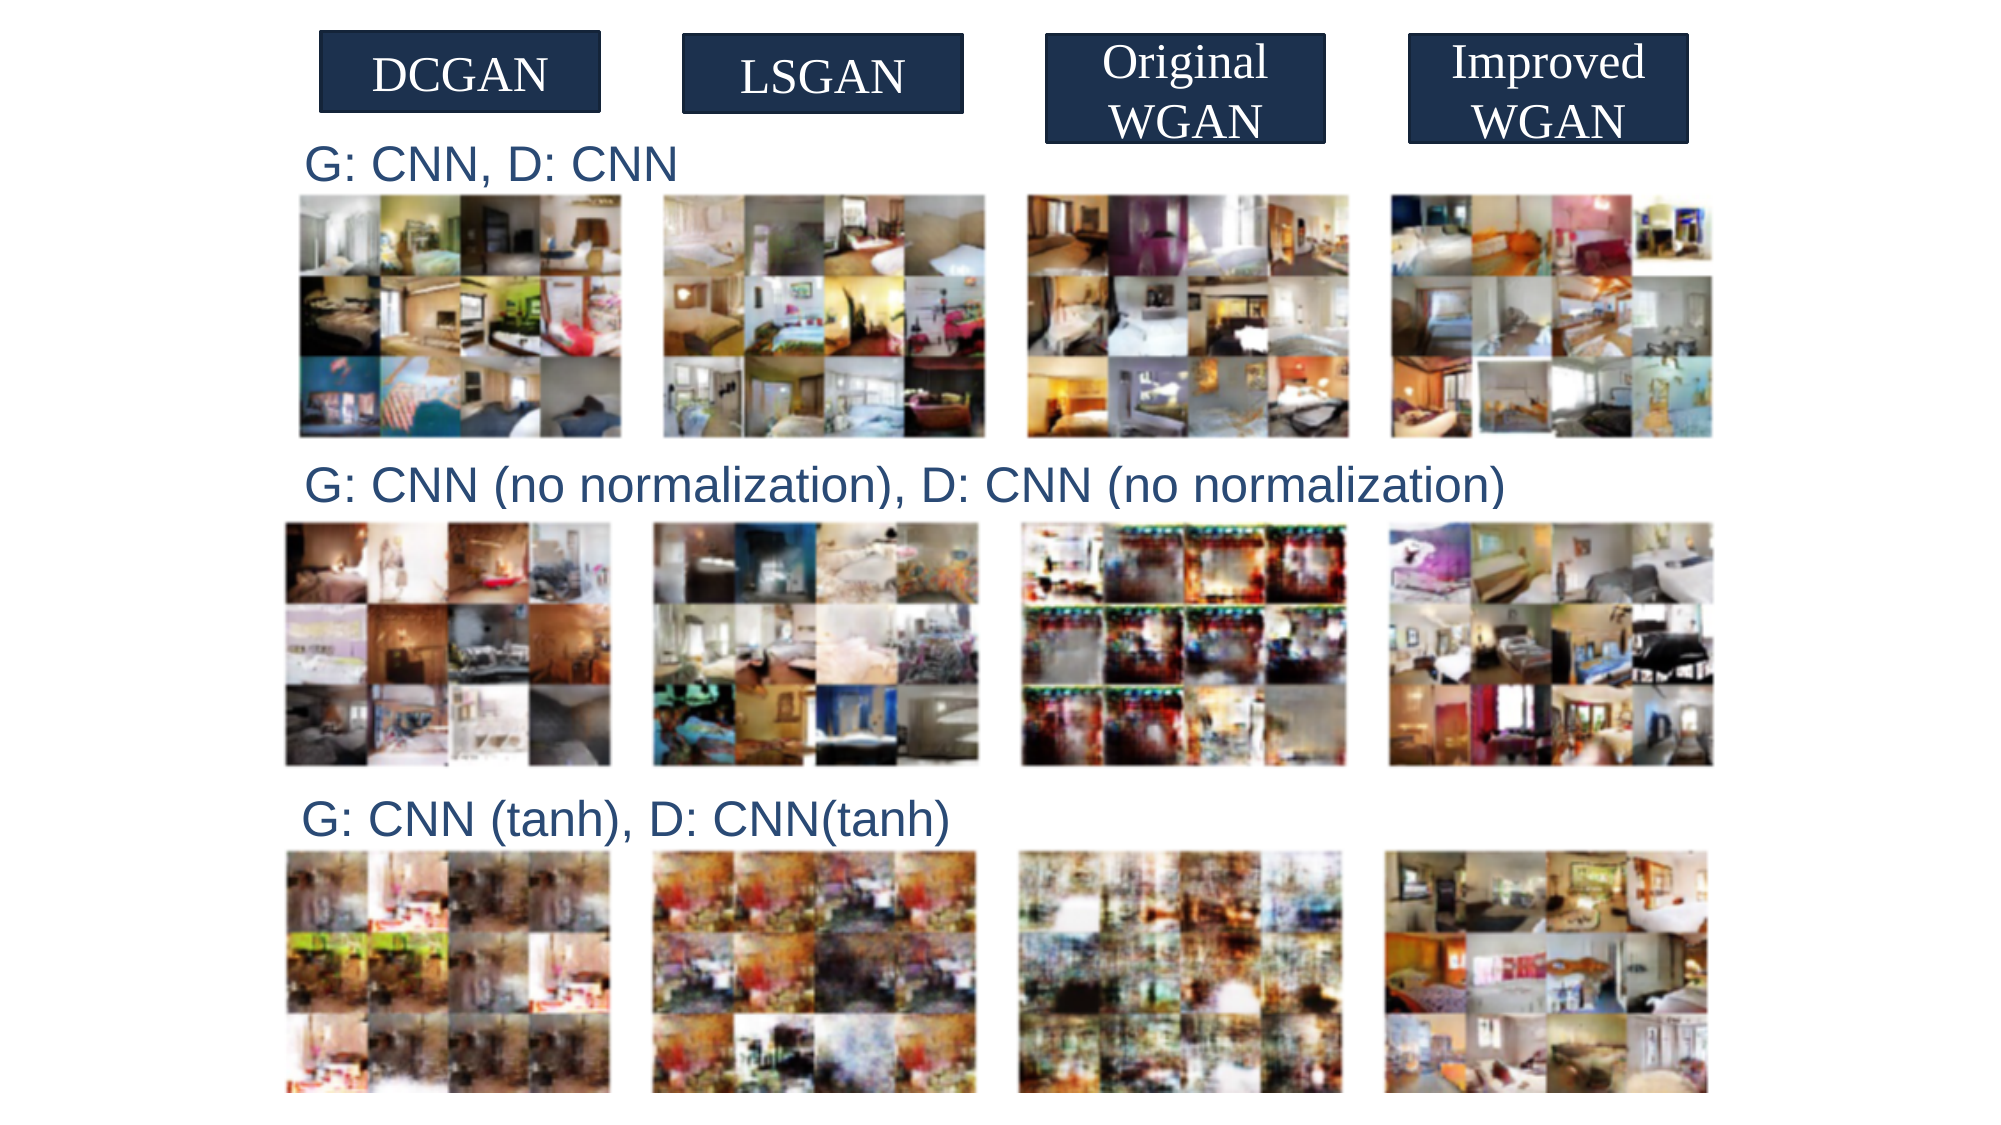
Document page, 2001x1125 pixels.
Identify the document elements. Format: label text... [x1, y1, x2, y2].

picture [290, 191, 1734, 445]
picture [277, 509, 1720, 775]
text_box G: CNN (no normalization), D: CNN (no normalization) [289, 445, 1742, 520]
picture [278, 846, 1722, 1093]
text_box Original WGAN [1045, 33, 1326, 144]
text_box Improved WGAN [1408, 33, 1689, 144]
text_box G: CNN (tanh), D: CNN(tanh) [286, 779, 1738, 854]
text_box DCGAN [319, 30, 601, 113]
text_box LSGAN [682, 33, 964, 114]
text_box G: CNN, D: CNN [289, 124, 910, 193]
